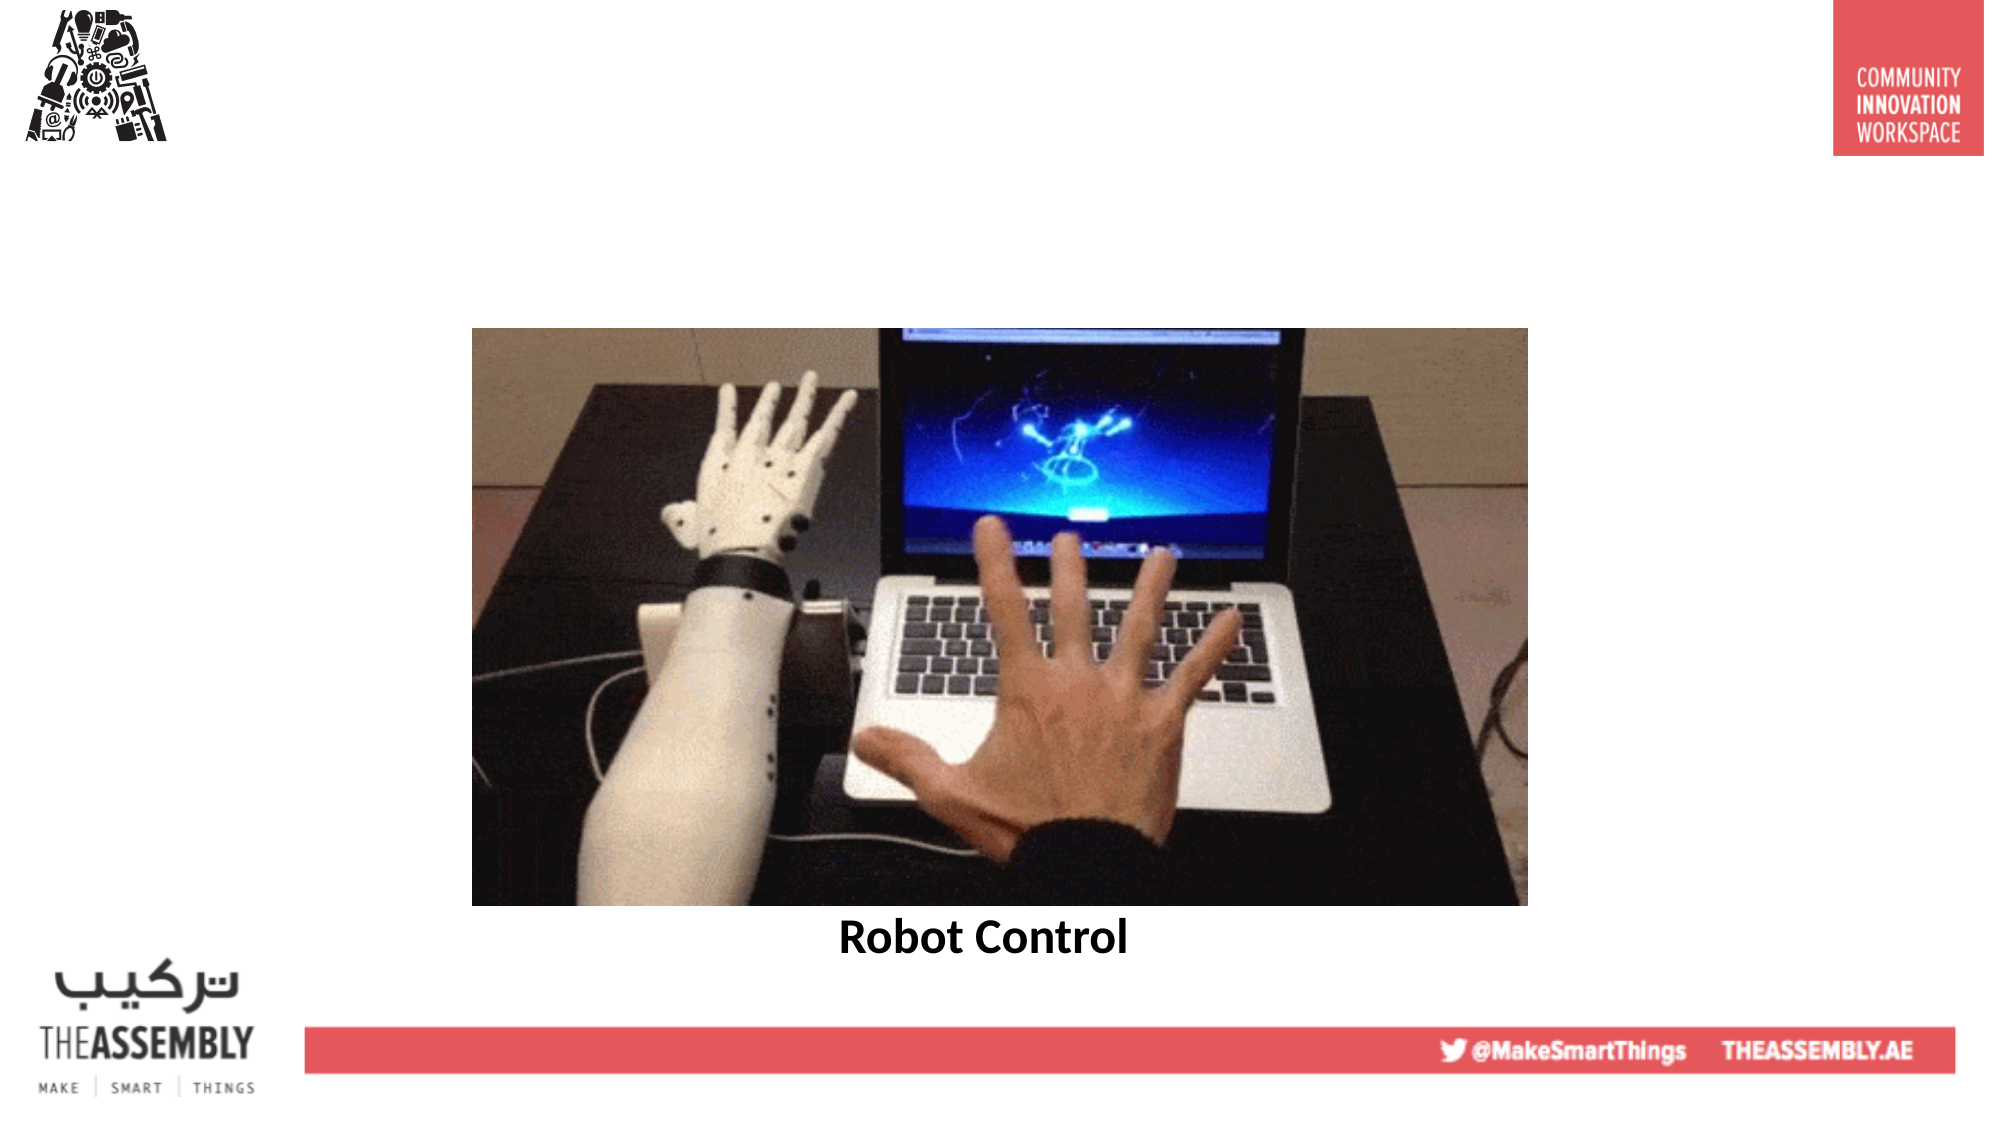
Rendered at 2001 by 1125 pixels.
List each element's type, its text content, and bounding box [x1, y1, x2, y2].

picture [471, 328, 1529, 906]
picture [23, 10, 170, 144]
text_box Robot Control [775, 914, 1181, 1042]
picture [7, 955, 1993, 1097]
picture [1833, 0, 1984, 156]
